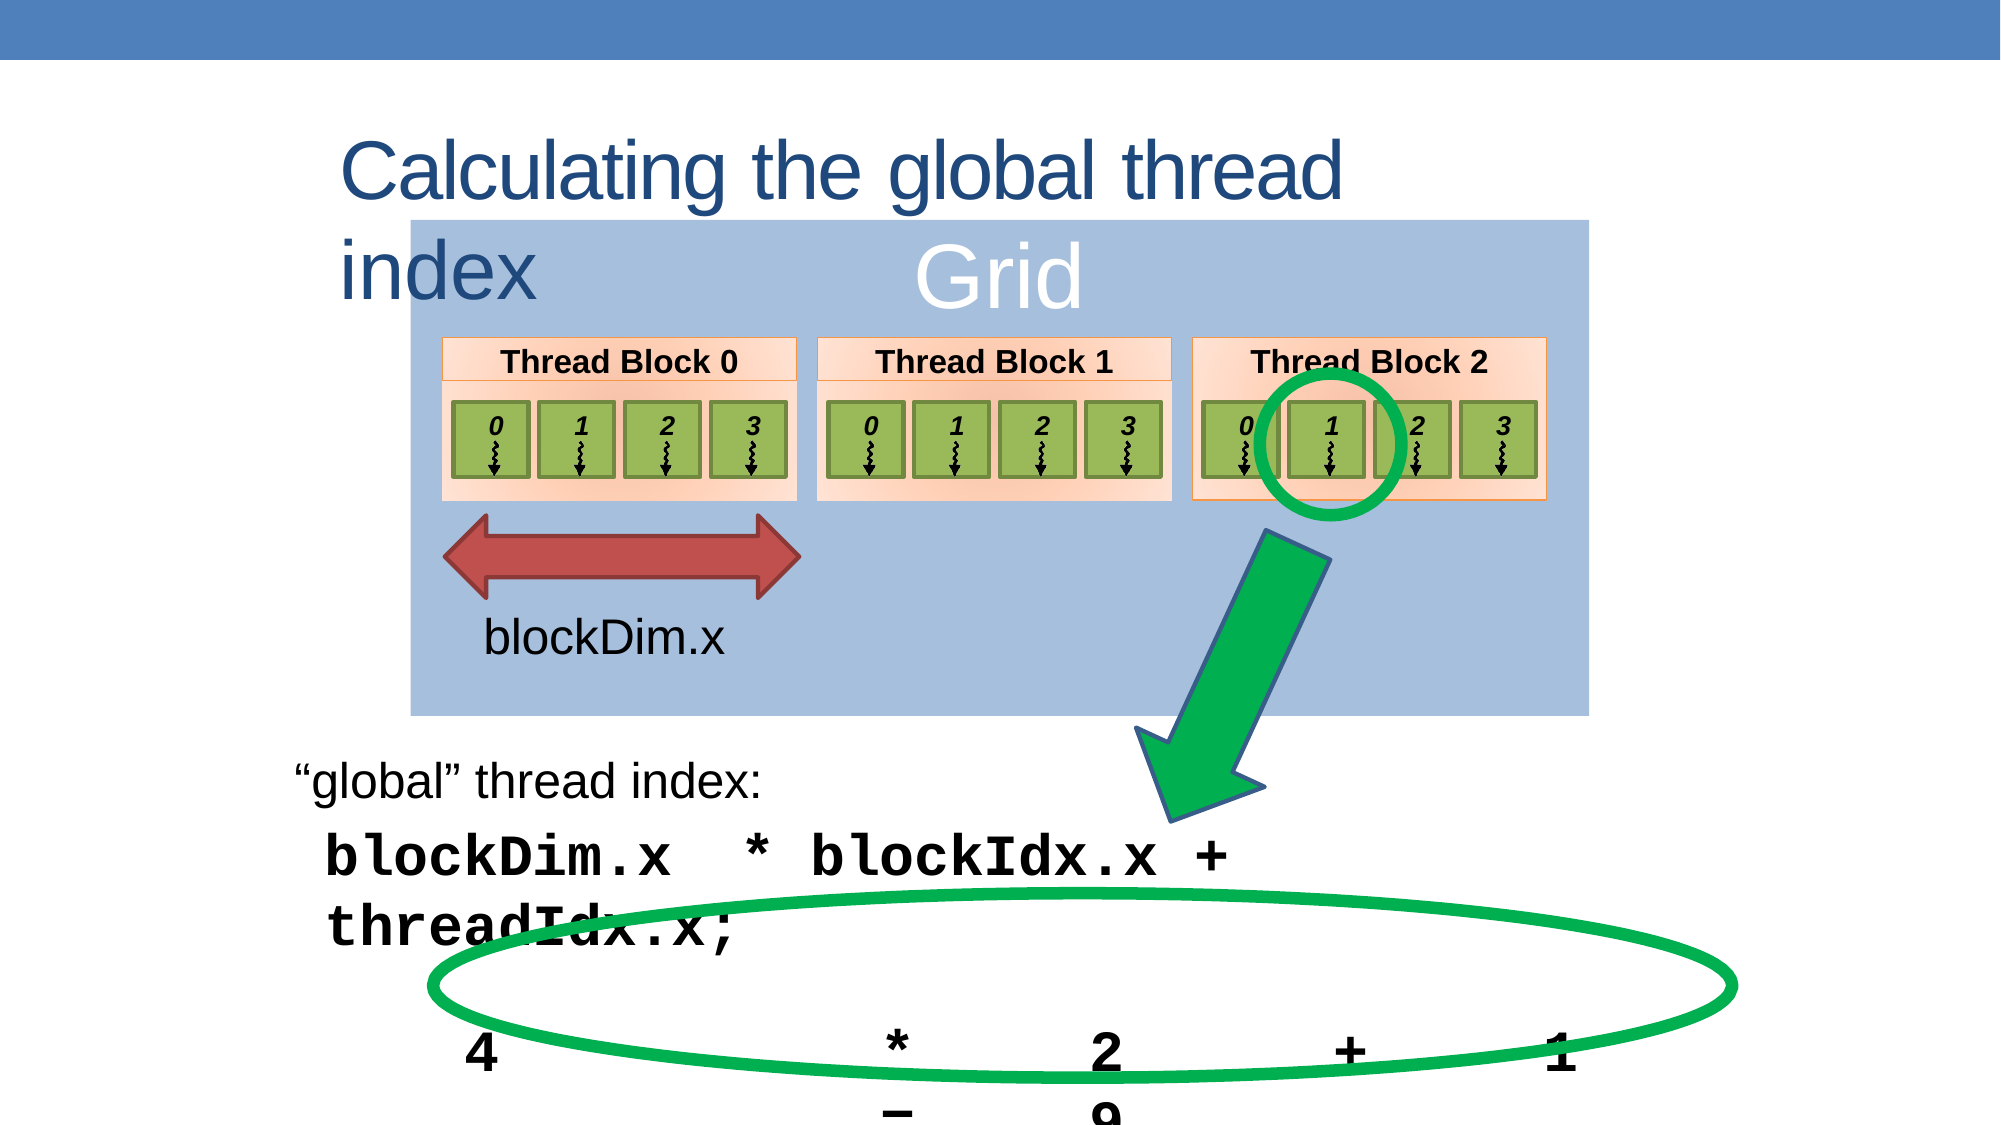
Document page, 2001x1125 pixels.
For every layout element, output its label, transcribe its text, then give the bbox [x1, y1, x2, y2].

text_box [997, 399, 1078, 480]
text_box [1083, 399, 1128, 480]
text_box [1133, 366, 1408, 825]
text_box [708, 399, 789, 480]
text_box Grid [911, 317, 1089, 327]
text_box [442, 512, 802, 601]
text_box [911, 399, 992, 480]
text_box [622, 399, 703, 480]
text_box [1191, 336, 1548, 502]
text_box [1413, 399, 1453, 480]
text_box [432, 893, 1733, 1078]
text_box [451, 399, 531, 480]
picture [817, 337, 1172, 501]
text_box blockDim.x “global” thread index: blockDim.x * blockIdx.x + threadIdx.x; 4 * 2 + 1 = 9 [292, 602, 1654, 1125]
title Calculating the global thread index [337, 114, 1551, 317]
text_box [410, 219, 1590, 602]
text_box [826, 399, 906, 480]
picture [442, 337, 797, 501]
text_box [536, 399, 617, 480]
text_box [1458, 399, 1539, 480]
